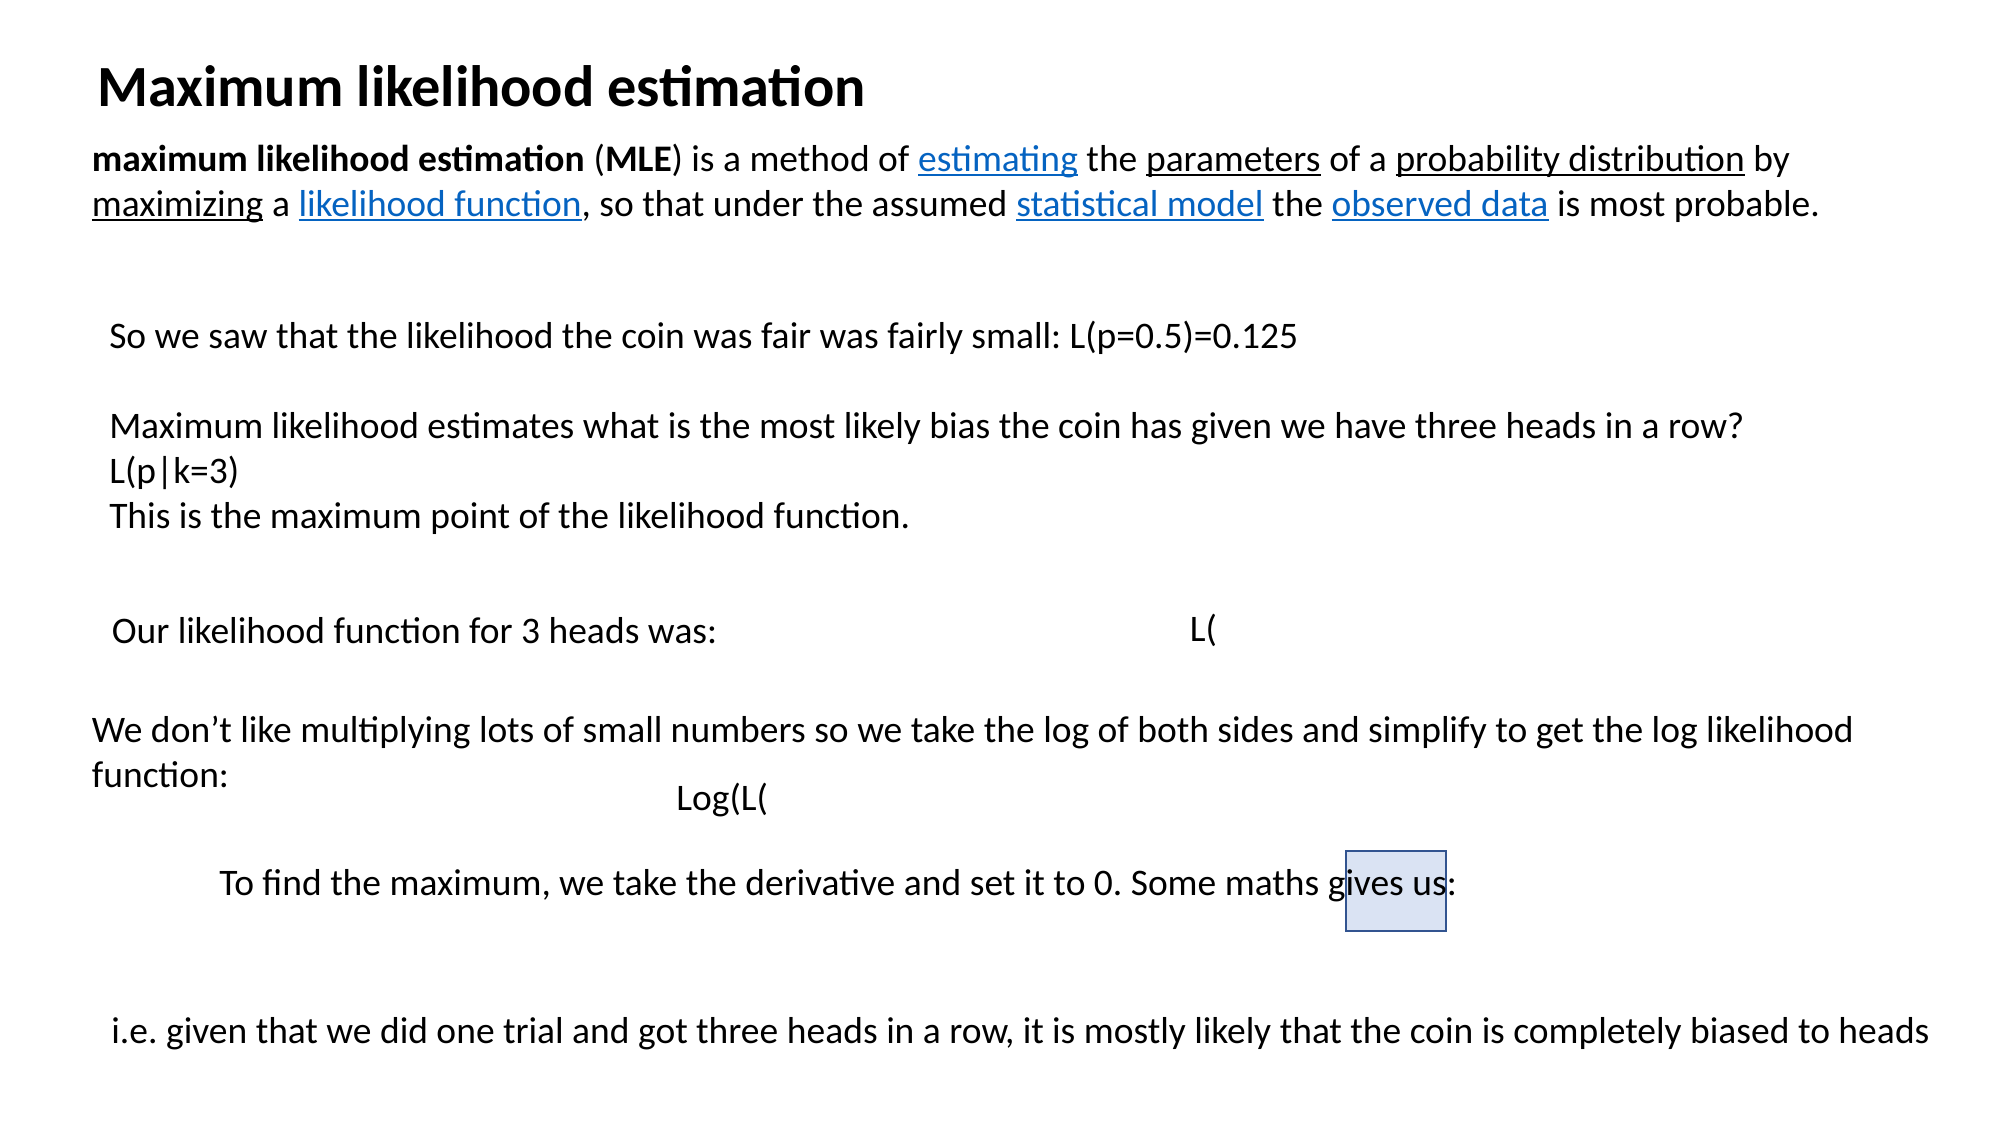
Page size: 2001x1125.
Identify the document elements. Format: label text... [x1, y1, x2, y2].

text_box So we saw that the likelihood the coin was fair was fairly small: L(p=0.5)=0.125 Maximum likelihood estimates what is the most likely bias the coin has given we have three heads in a row? L(p|k=3) This is the maximum point of the likelihood function. [94, 303, 1762, 544]
text_box Maximum likelihood estimation [82, 40, 881, 126]
text_box We don’t like multiplying lots of small numbers so we take the log of both sides and simplify to get the log likelihood function: [77, 697, 1943, 803]
text_box maximum likelihood estimation (MLE) is a method of estimating the parameters of a probability distribution by maximizing a likelihood function, so that under the assumed statistical model the observed data is most probable. [77, 126, 1875, 232]
text_box i.e. given that we did one trial and got three heads in a row, it is mostly likely that the coin is completely biased to heads [96, 998, 1947, 1058]
text_box [1345, 850, 1447, 932]
text_box Our likelihood function for 3 heads was: [97, 598, 742, 659]
